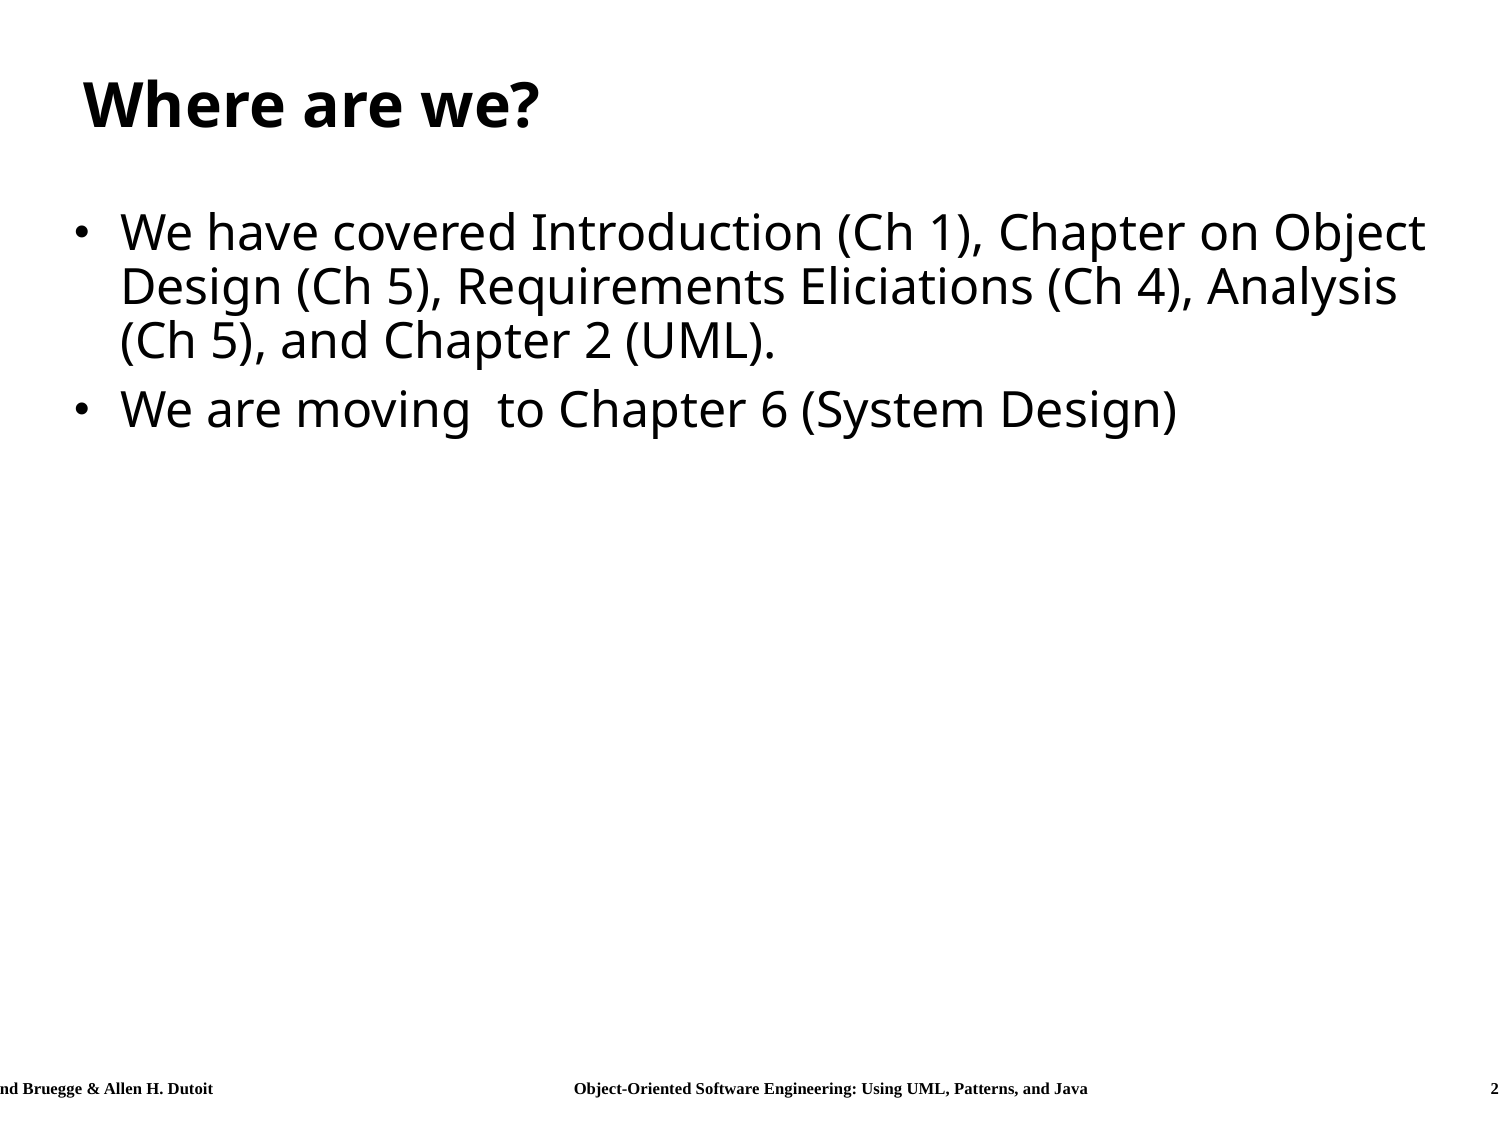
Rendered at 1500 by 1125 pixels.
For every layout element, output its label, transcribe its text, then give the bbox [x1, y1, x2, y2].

list We have covered Introduction (Ch 1), Chapter on Object Design (Ch 5), Requirements Eliciations (Ch 4), Analysis (Ch 5), and Chapter 2 (UML). We are moving to Chapter 6 (System Design) [58, 200, 1450, 988]
title Where are we? [68, 36, 1407, 179]
